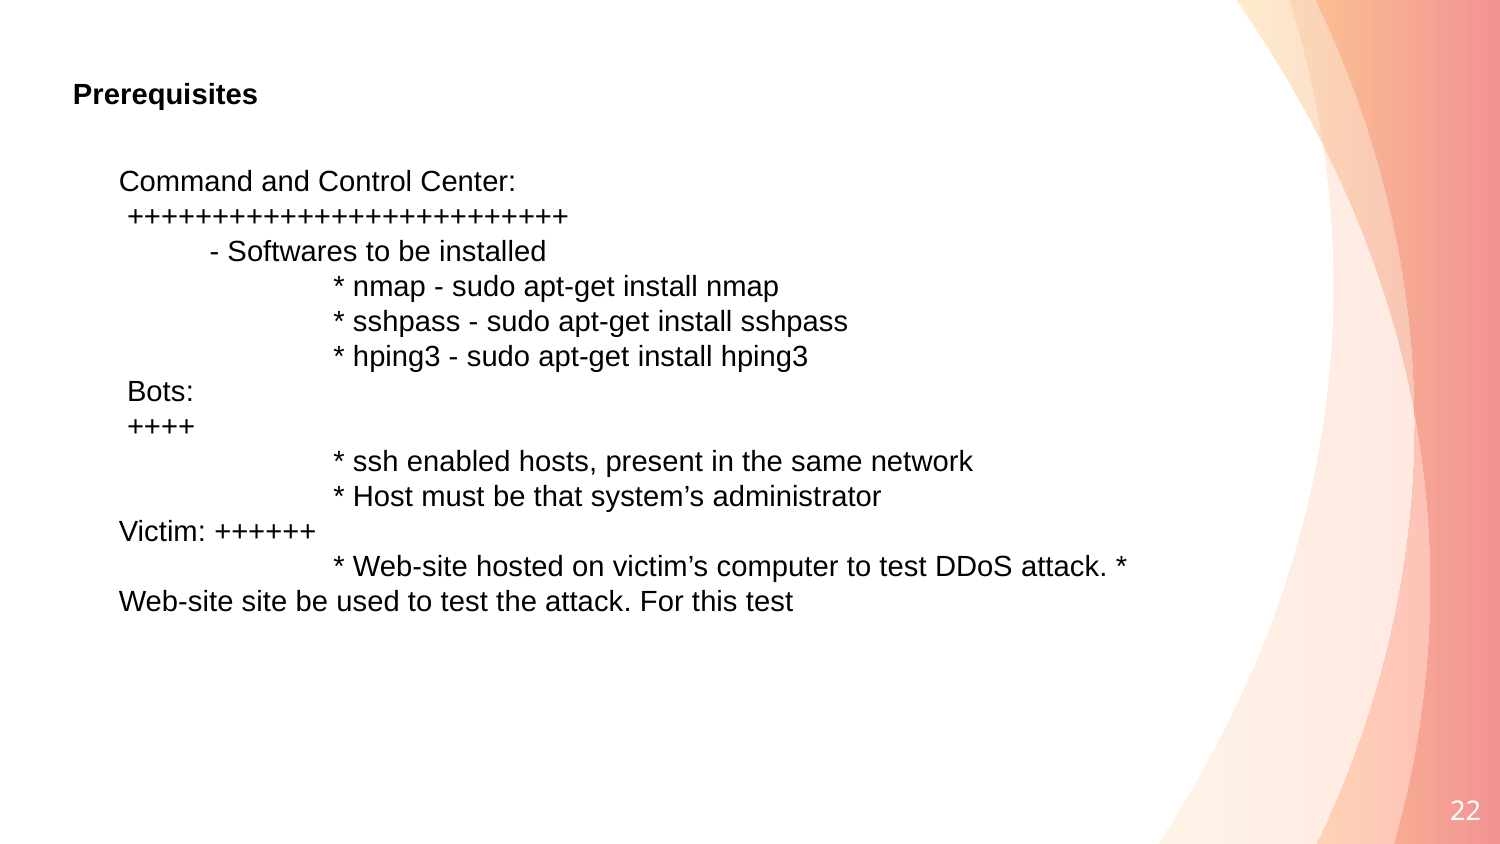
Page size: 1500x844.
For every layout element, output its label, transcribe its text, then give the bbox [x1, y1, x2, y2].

text_box Command and Control Center: ++++++++++++++++++++++++++ - Softwares to be installed * nmap - sudo apt-get install nmap * sshpass - sudo apt-get install sshpass * hping3 - sudo apt-get install hping3 Bots: ++++ * ssh enabled hosts, present in the same network * Host must be that system’s administrator Victim: ++++++ * Web-site hosted on victim’s computer to test DDoS attack. * Web-site site be used to test the attack. For this test [104, 155, 1157, 625]
slide_number 22 [1391, 779, 1482, 844]
text_box Prerequisites [58, 67, 1157, 118]
